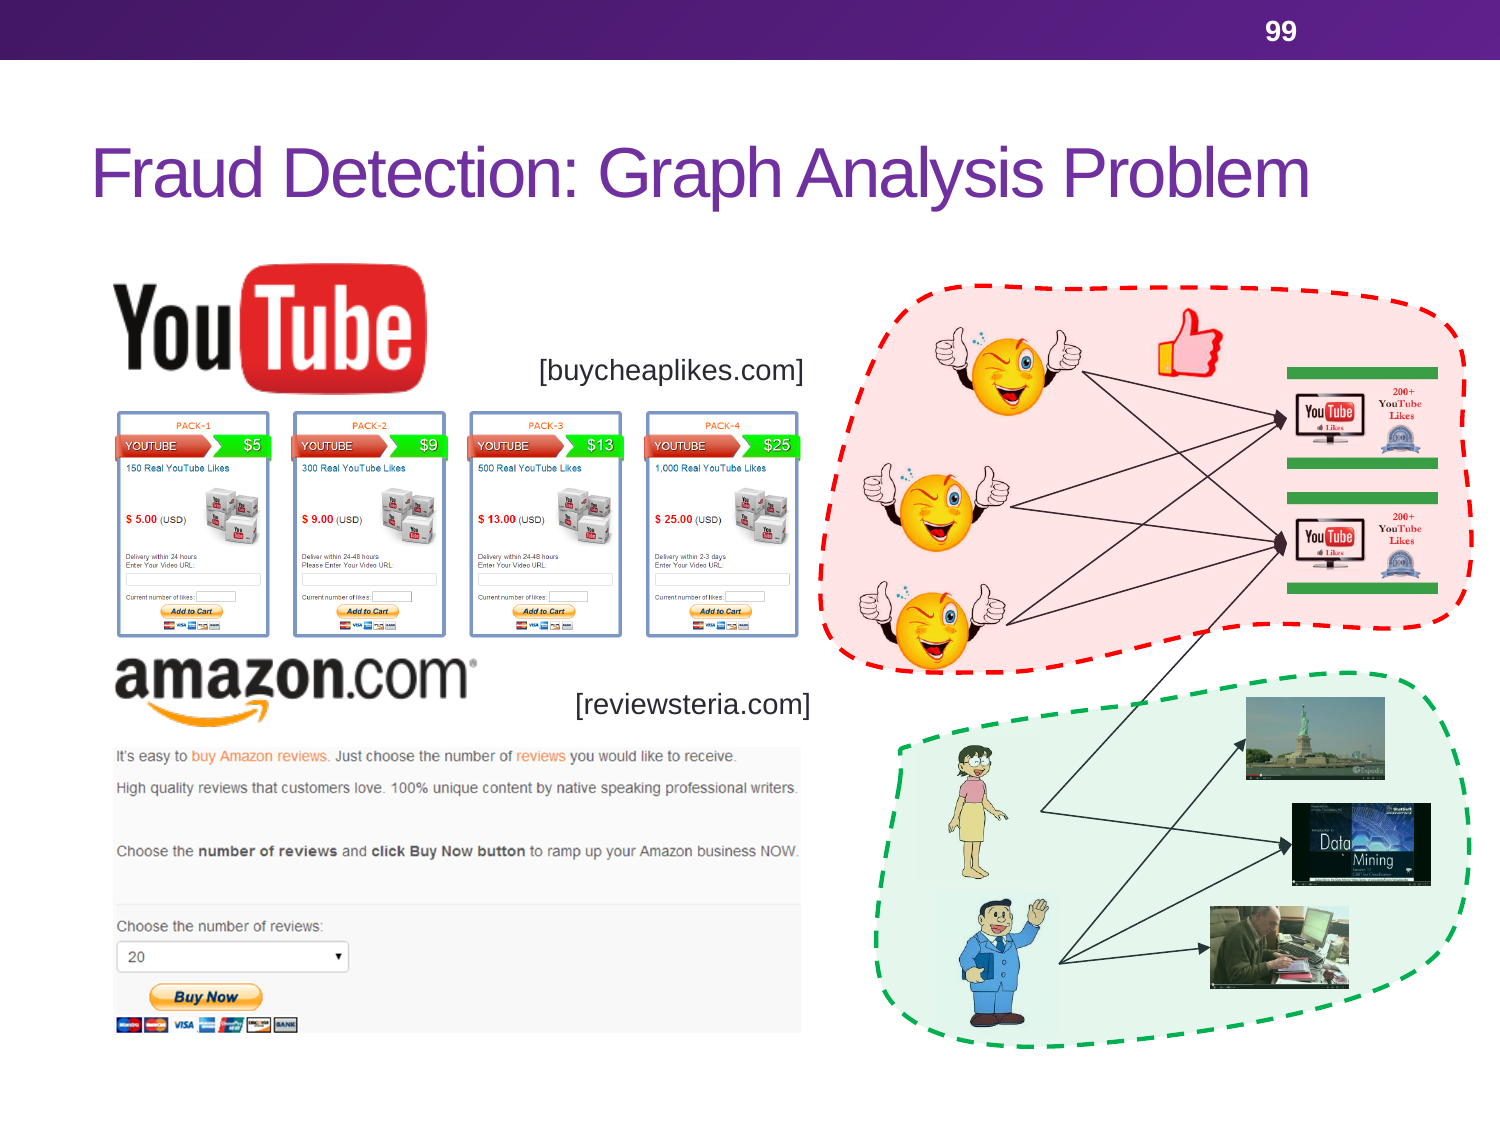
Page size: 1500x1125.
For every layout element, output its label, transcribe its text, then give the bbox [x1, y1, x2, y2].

picture [113, 746, 801, 1034]
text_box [1009, 507, 1283, 544]
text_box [1058, 844, 1293, 947]
text_box [948, 716, 1037, 734]
text_box [buycheaplikes.com] [524, 344, 820, 394]
picture [931, 324, 1083, 419]
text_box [1081, 371, 1288, 504]
text_box [1046, 670, 1472, 1049]
picture [1286, 492, 1438, 595]
picture [1149, 305, 1226, 371]
slide_number 99 [1250, 3, 1425, 57]
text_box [1040, 811, 1288, 845]
text_box [reviewsteria.com] [560, 678, 827, 729]
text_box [1005, 417, 1078, 542]
picture [855, 578, 1007, 673]
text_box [1040, 552, 1288, 810]
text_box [1058, 947, 1211, 965]
picture [1210, 905, 1350, 989]
picture [1286, 367, 1438, 469]
picture [113, 263, 427, 395]
picture [1291, 802, 1431, 886]
text_box [1015, 635, 1037, 674]
picture [113, 656, 481, 731]
picture [859, 460, 1005, 555]
title Fraud Detection: Graph Analysis Problem [75, 87, 1425, 250]
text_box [1005, 542, 1037, 626]
picture [935, 889, 1060, 1038]
picture [908, 737, 1041, 886]
picture [1245, 696, 1385, 780]
picture [113, 409, 801, 641]
text_box [818, 283, 1474, 661]
text_box [873, 744, 933, 1034]
